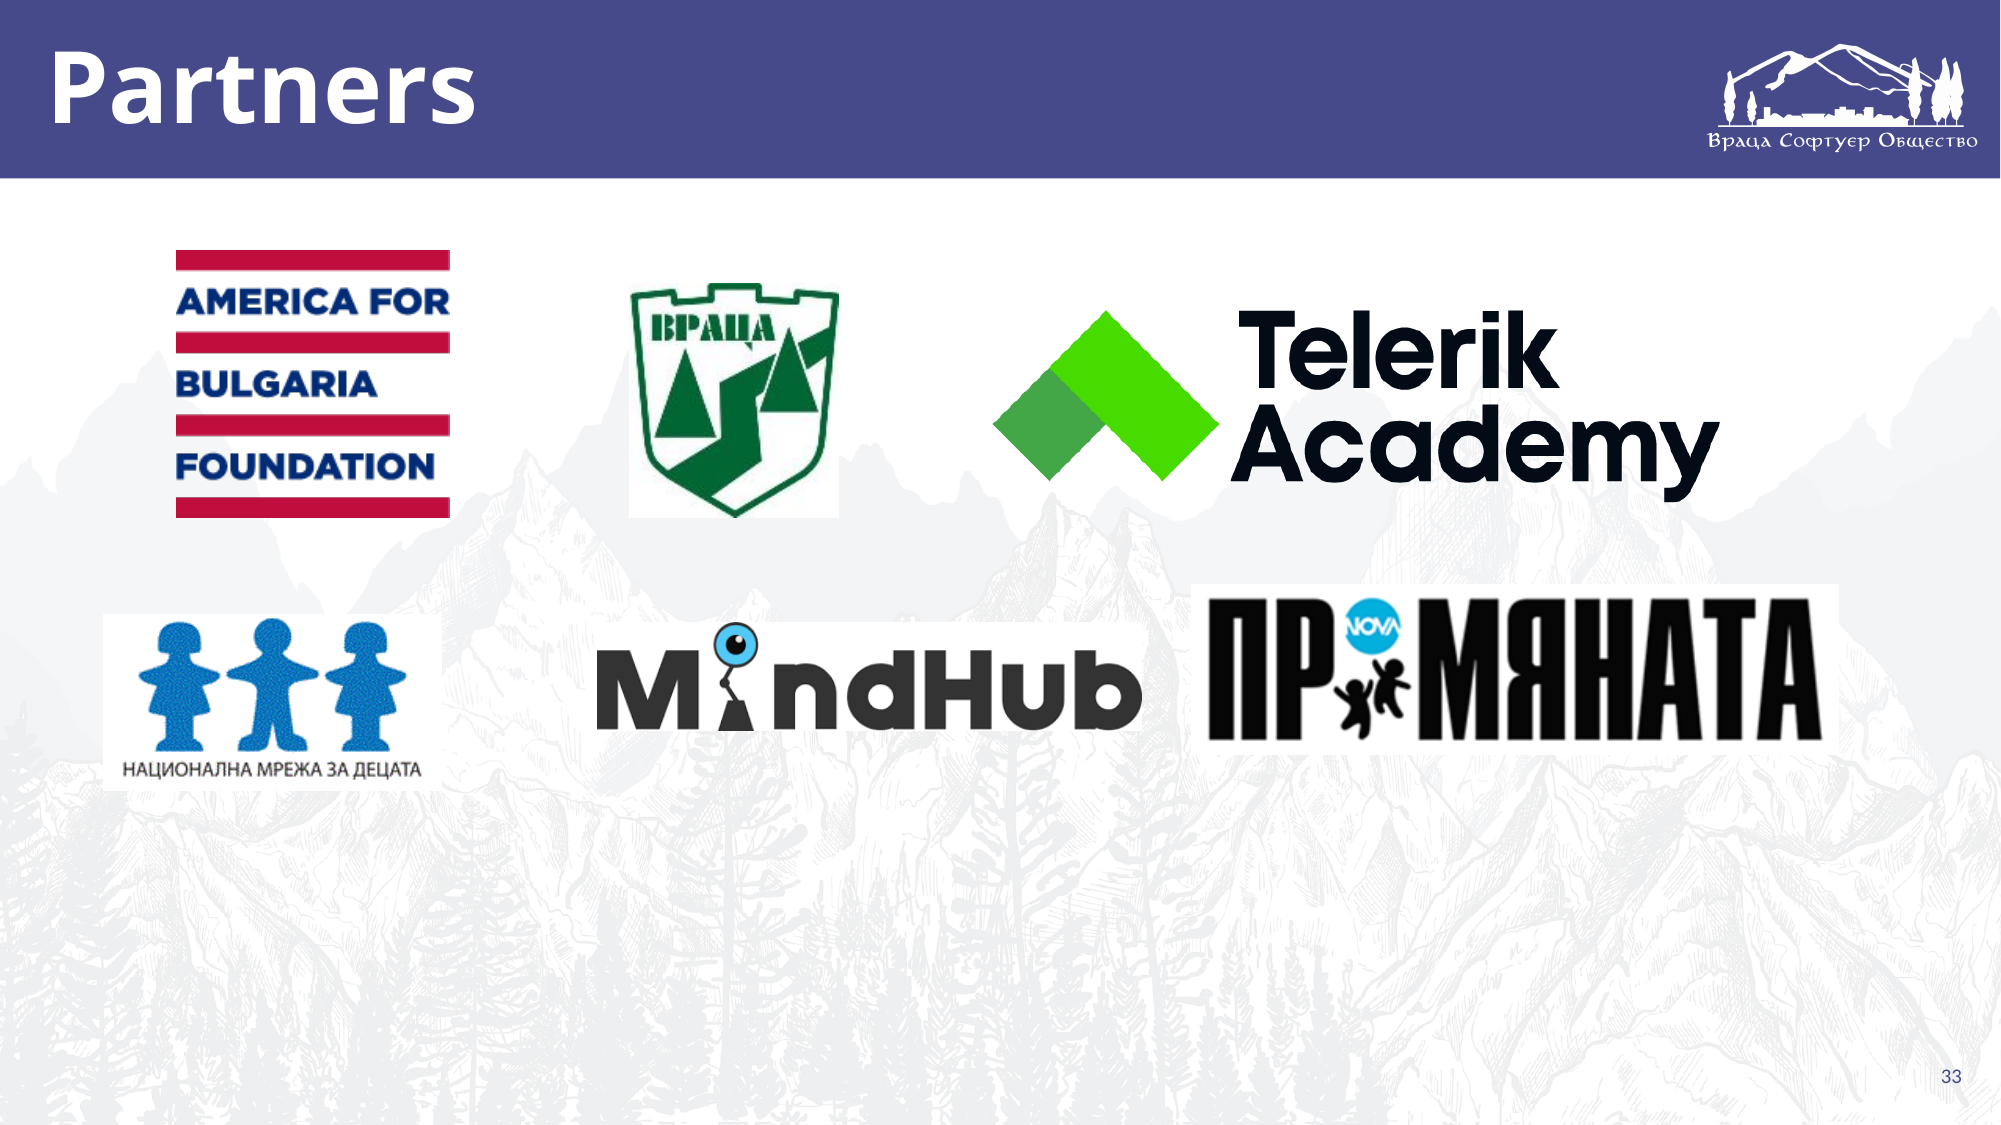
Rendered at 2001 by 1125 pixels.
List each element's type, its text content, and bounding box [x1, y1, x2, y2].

picture [991, 310, 1720, 503]
picture [629, 283, 839, 518]
slide_number 33 [1897, 1049, 1968, 1101]
picture [597, 622, 1142, 731]
picture [1703, 19, 1981, 165]
picture [176, 250, 450, 518]
picture [103, 614, 442, 791]
picture [1191, 584, 1839, 755]
